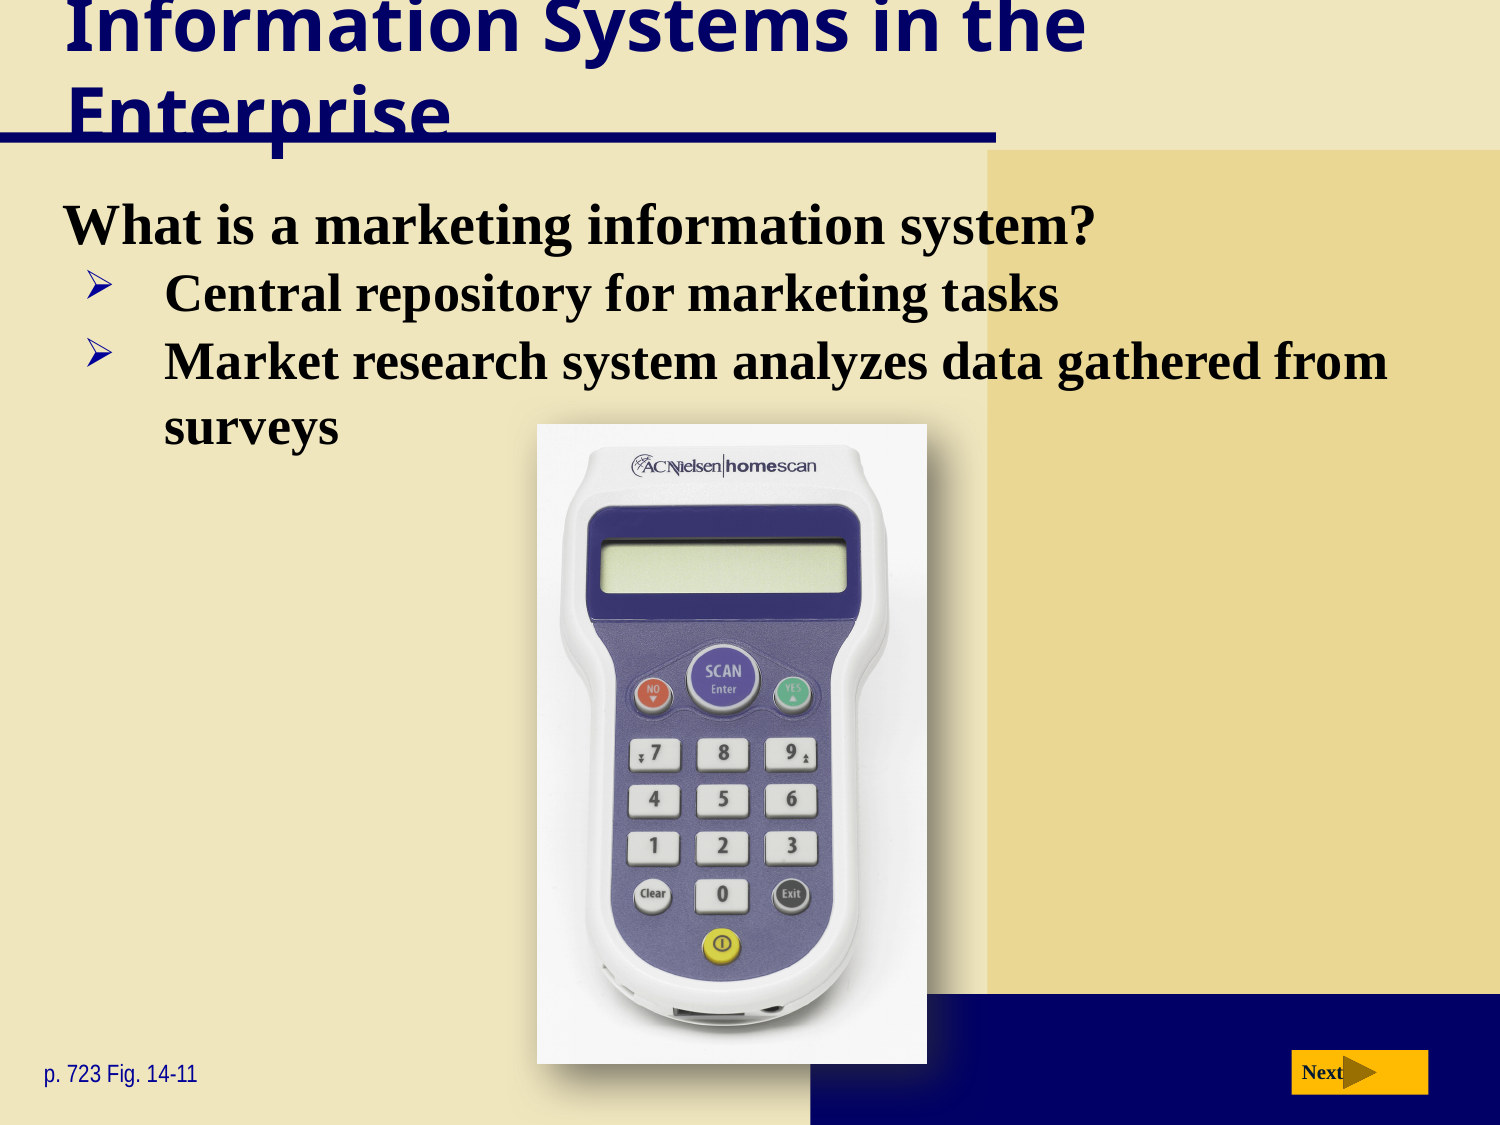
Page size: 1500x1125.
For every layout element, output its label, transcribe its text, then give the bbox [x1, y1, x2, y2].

picture [537, 424, 928, 1065]
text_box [1286, 1049, 1429, 1095]
text_box Central repository for marketing tasks Market research system analyzes data gathered from surveys [49, 249, 1459, 497]
list What is a marketing information system? [47, 178, 1457, 288]
text_box p. 723 Fig. 14-11 [29, 1050, 284, 1095]
title Information Systems in the Enterprise [49, 0, 1459, 133]
